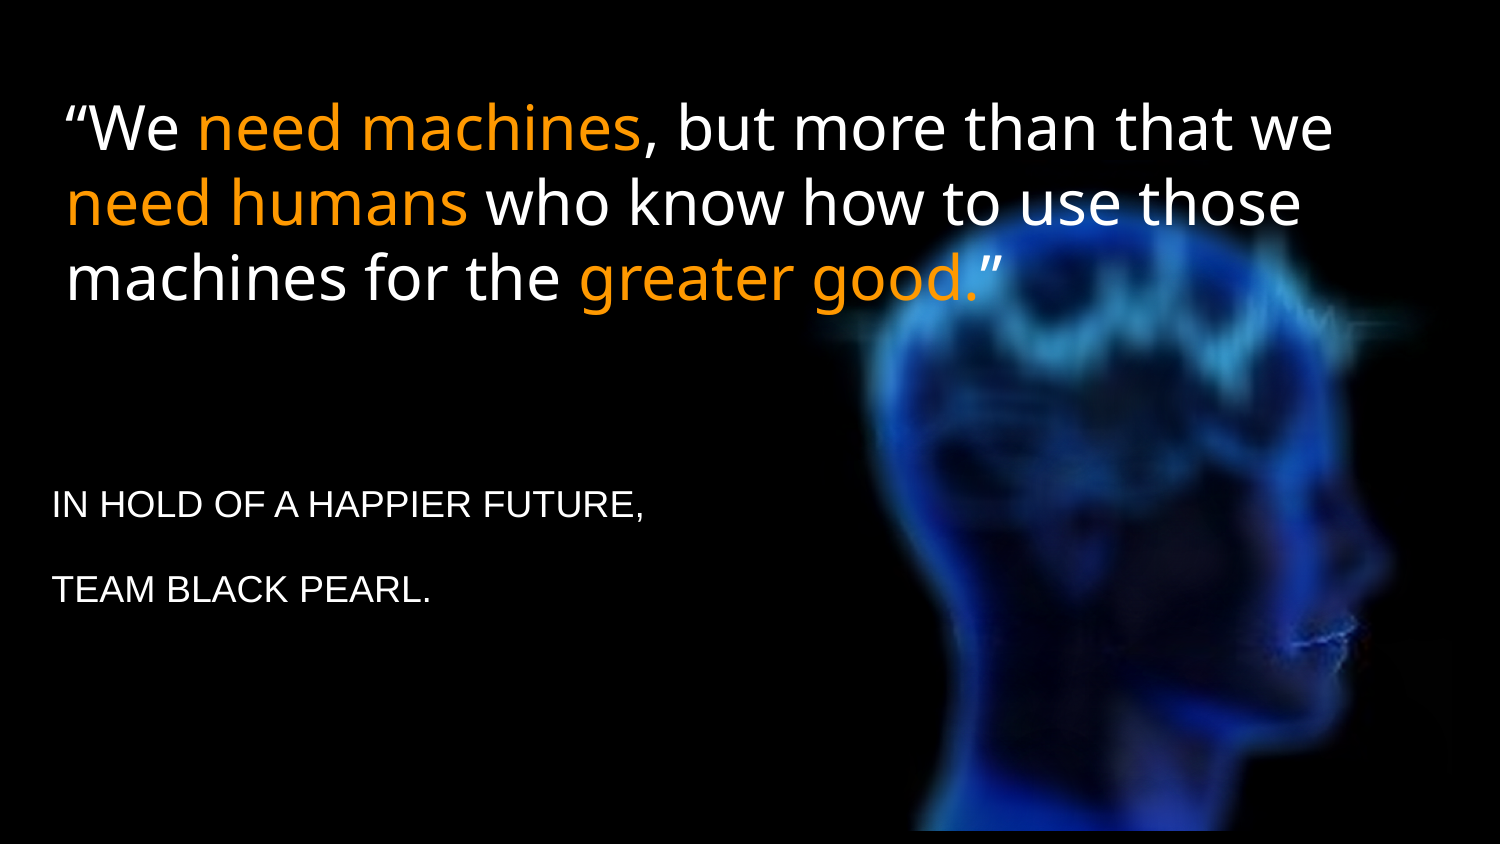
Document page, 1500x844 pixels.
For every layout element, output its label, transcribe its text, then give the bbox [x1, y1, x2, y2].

text_box “We need machines, but more than that we need humans who know how to use those machines for the greater good.” [51, 72, 1449, 167]
text_box IN HOLD OF A HAPPIER FUTURE, TEAM BLACK PEARL. [36, 458, 1435, 844]
picture [393, 101, 1500, 844]
